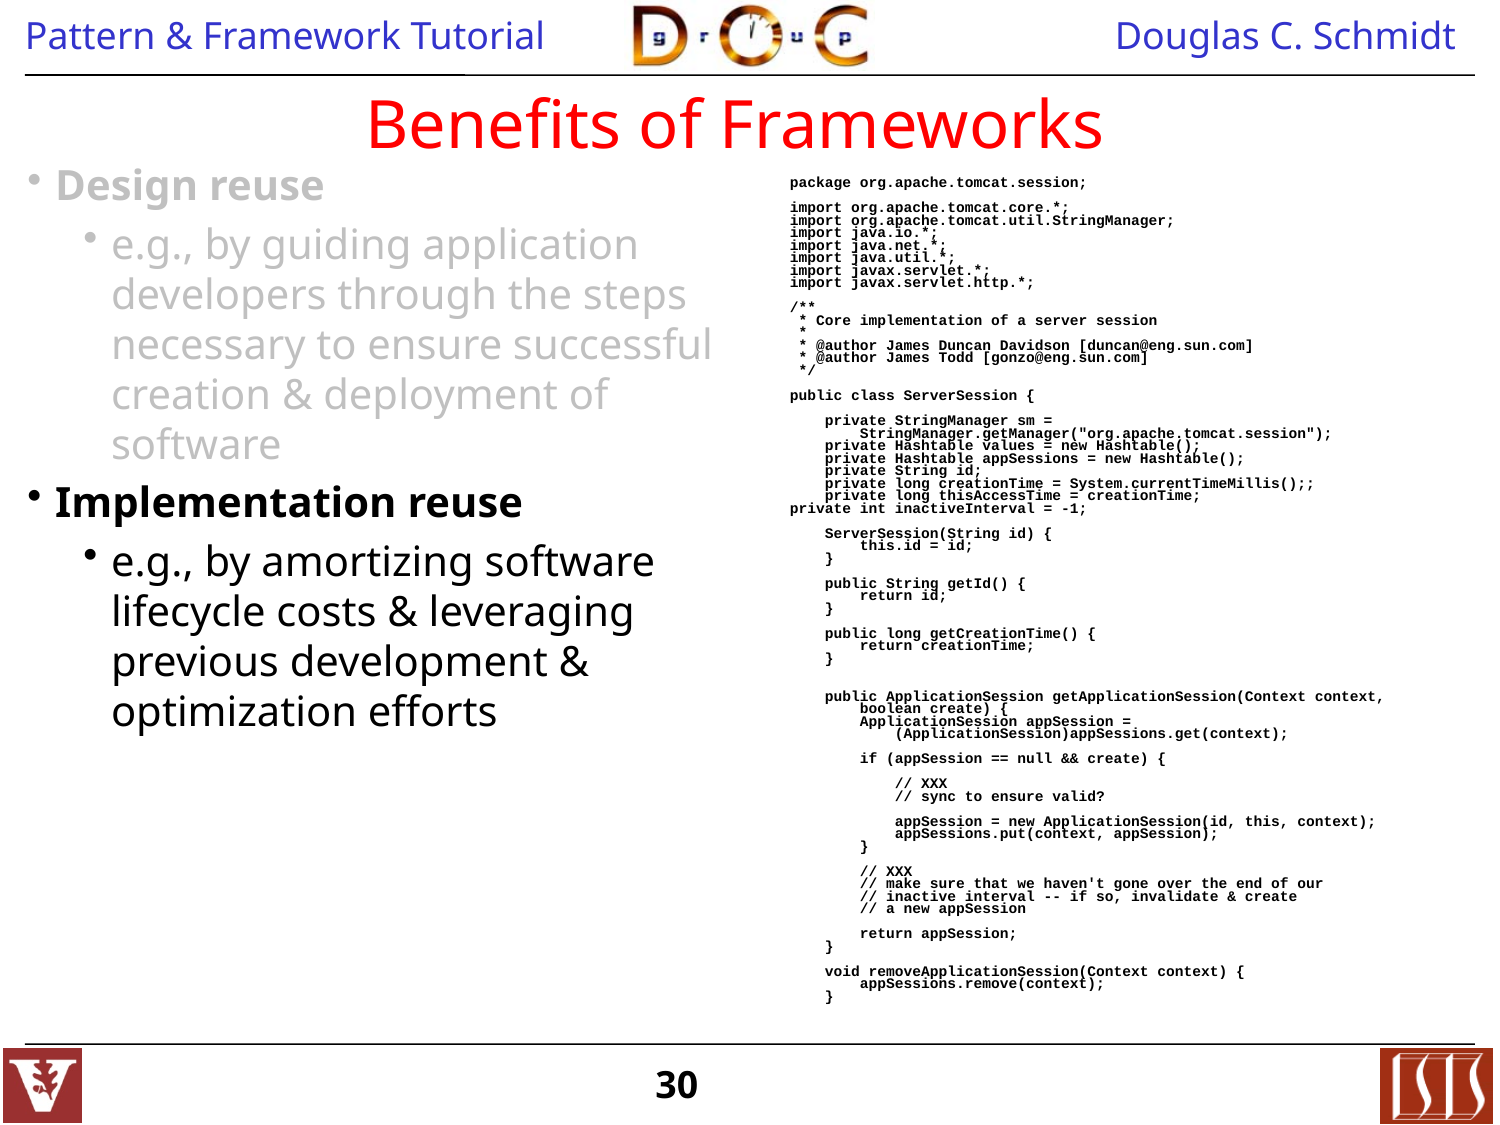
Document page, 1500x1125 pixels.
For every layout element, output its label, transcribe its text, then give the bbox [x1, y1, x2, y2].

title Benefits of Frameworks [85, 73, 1386, 171]
picture [624, 0, 875, 71]
text_box Design reuse e.g., by guiding application developers through the steps necessary to ensure successful creation & deployment of software Implementation reuse e.g., by amortizing software lifecycle costs & leveraging previous development & optimization efforts [12, 151, 775, 742]
text_box package org.apache.tomcat.session; import org.apache.tomcat.core.*; import org.apache.tomcat.util.StringManager; import java.io.*; import java.net.*; import java.util.*; import javax.servlet.*; import javax.servlet.http.*; /** * Core implementation of a server session * * @author James Duncan Davidson [duncan@eng.sun.com] * @author James Todd [gonzo@eng.sun.com] */ public class ServerSession { private StringManager sm = StringManager.getManager("org.apache.tomcat.session"); private Hashtable values = new Hashtable(); private Hashtable appSessions = new Hashtable(); private String id; private long creationTime = System.currentTimeMillis();; private long thisAccessTime = creationTime; private int inactiveInterval = -1; ServerSession(String id) { this.id = id; } public String getId() { return id; } public long getCreationTime() { return creationTime; } public ApplicationSession getApplicationSession(Context context, boolean create) { ApplicationSession appSession = (ApplicationSession)appSessions.get(context); if (appSession == null && create) { // XXX // sync to ensure valid? appSession = new ApplicationSession(id, this, context); appSessions.put(context, appSession); } // XXX // make sure that we haven't gone over the end of our // inactive interval -- if so, invalidate & create // a new appSession return appSession; } void removeApplicationSession(Context context) { appSessions.remove(context); } [774, 170, 1500, 1012]
picture [3, 1048, 82, 1123]
picture [1380, 1048, 1493, 1124]
